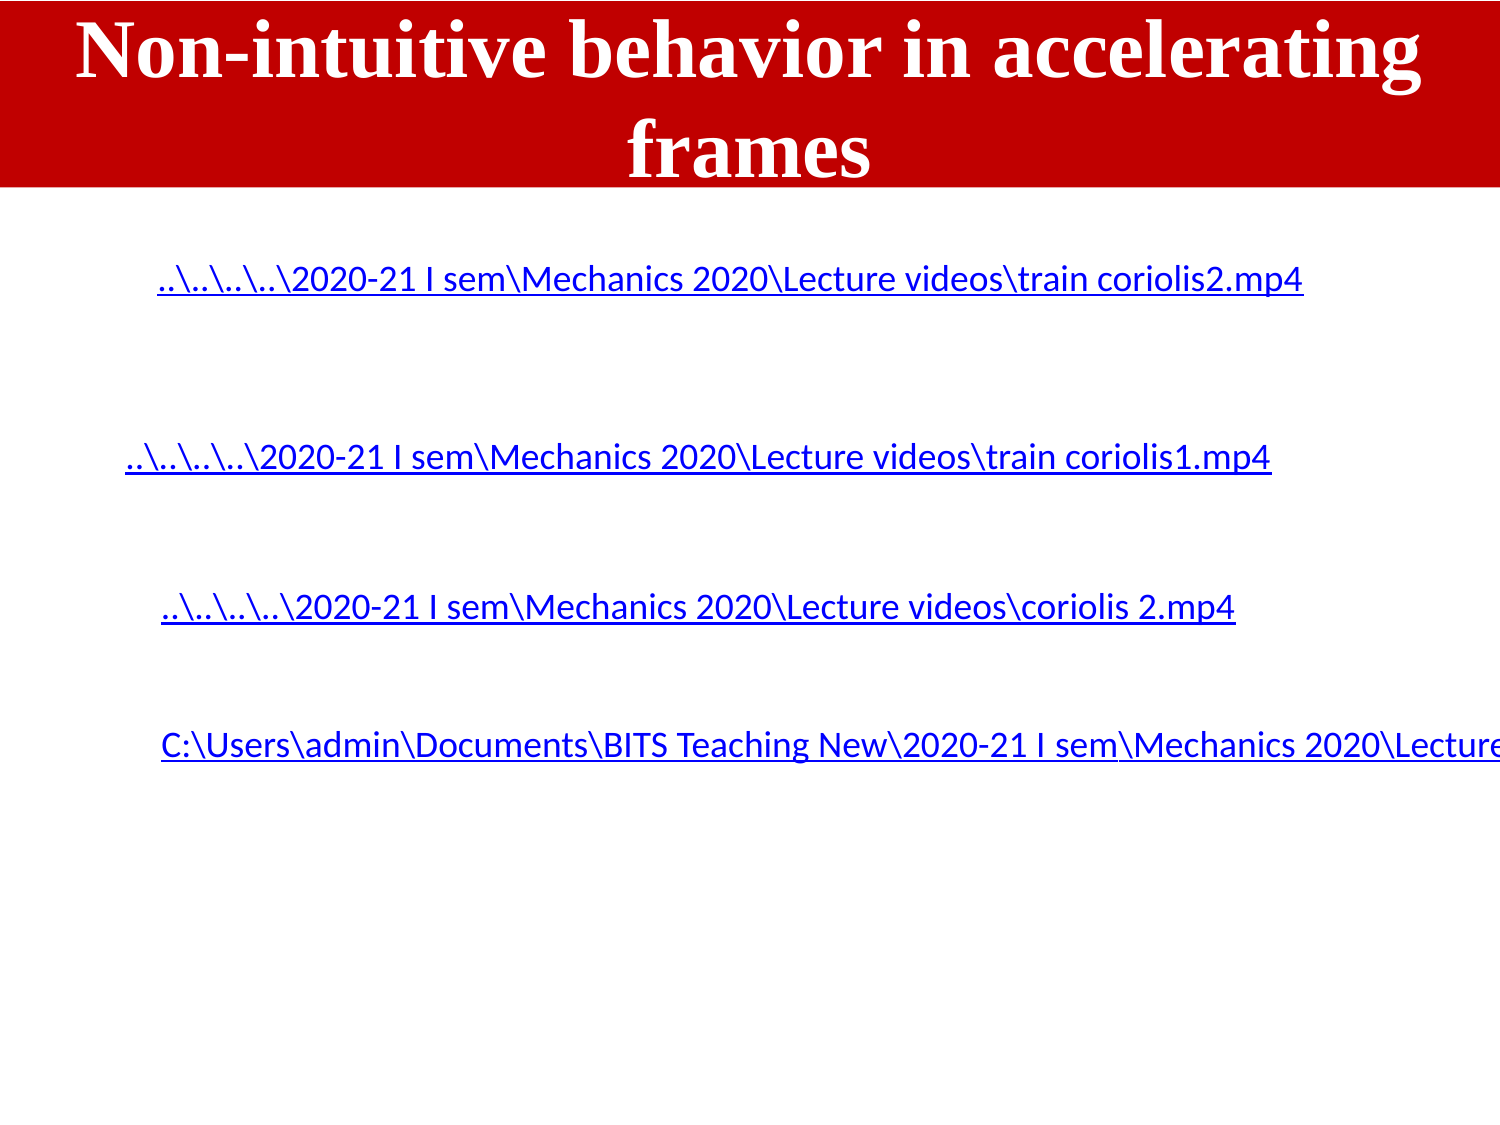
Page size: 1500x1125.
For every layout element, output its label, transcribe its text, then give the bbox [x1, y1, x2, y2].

text_box ..\..\..\..\2020-21 I sem\Mechanics 2020\Lecture videos\train coriolis2.mp4 [142, 246, 1319, 306]
text_box C:\Users\admin\Documents\BITS Teaching New\2020-21 I sem\Mechanics 2020\Lecture videos\Coriis1.mp4 [146, 712, 1500, 773]
text_box ..\..\..\..\2020-21 I sem\Mechanics 2020\Lecture videos\train coriolis1.mp4 [110, 424, 1287, 485]
text_box Non-intuitive behavior in accelerating frames [0, 0, 1500, 189]
text_box ..\..\..\..\2020-21 I sem\Mechanics 2020\Lecture videos\coriolis 2.mp4 [146, 574, 1252, 635]
